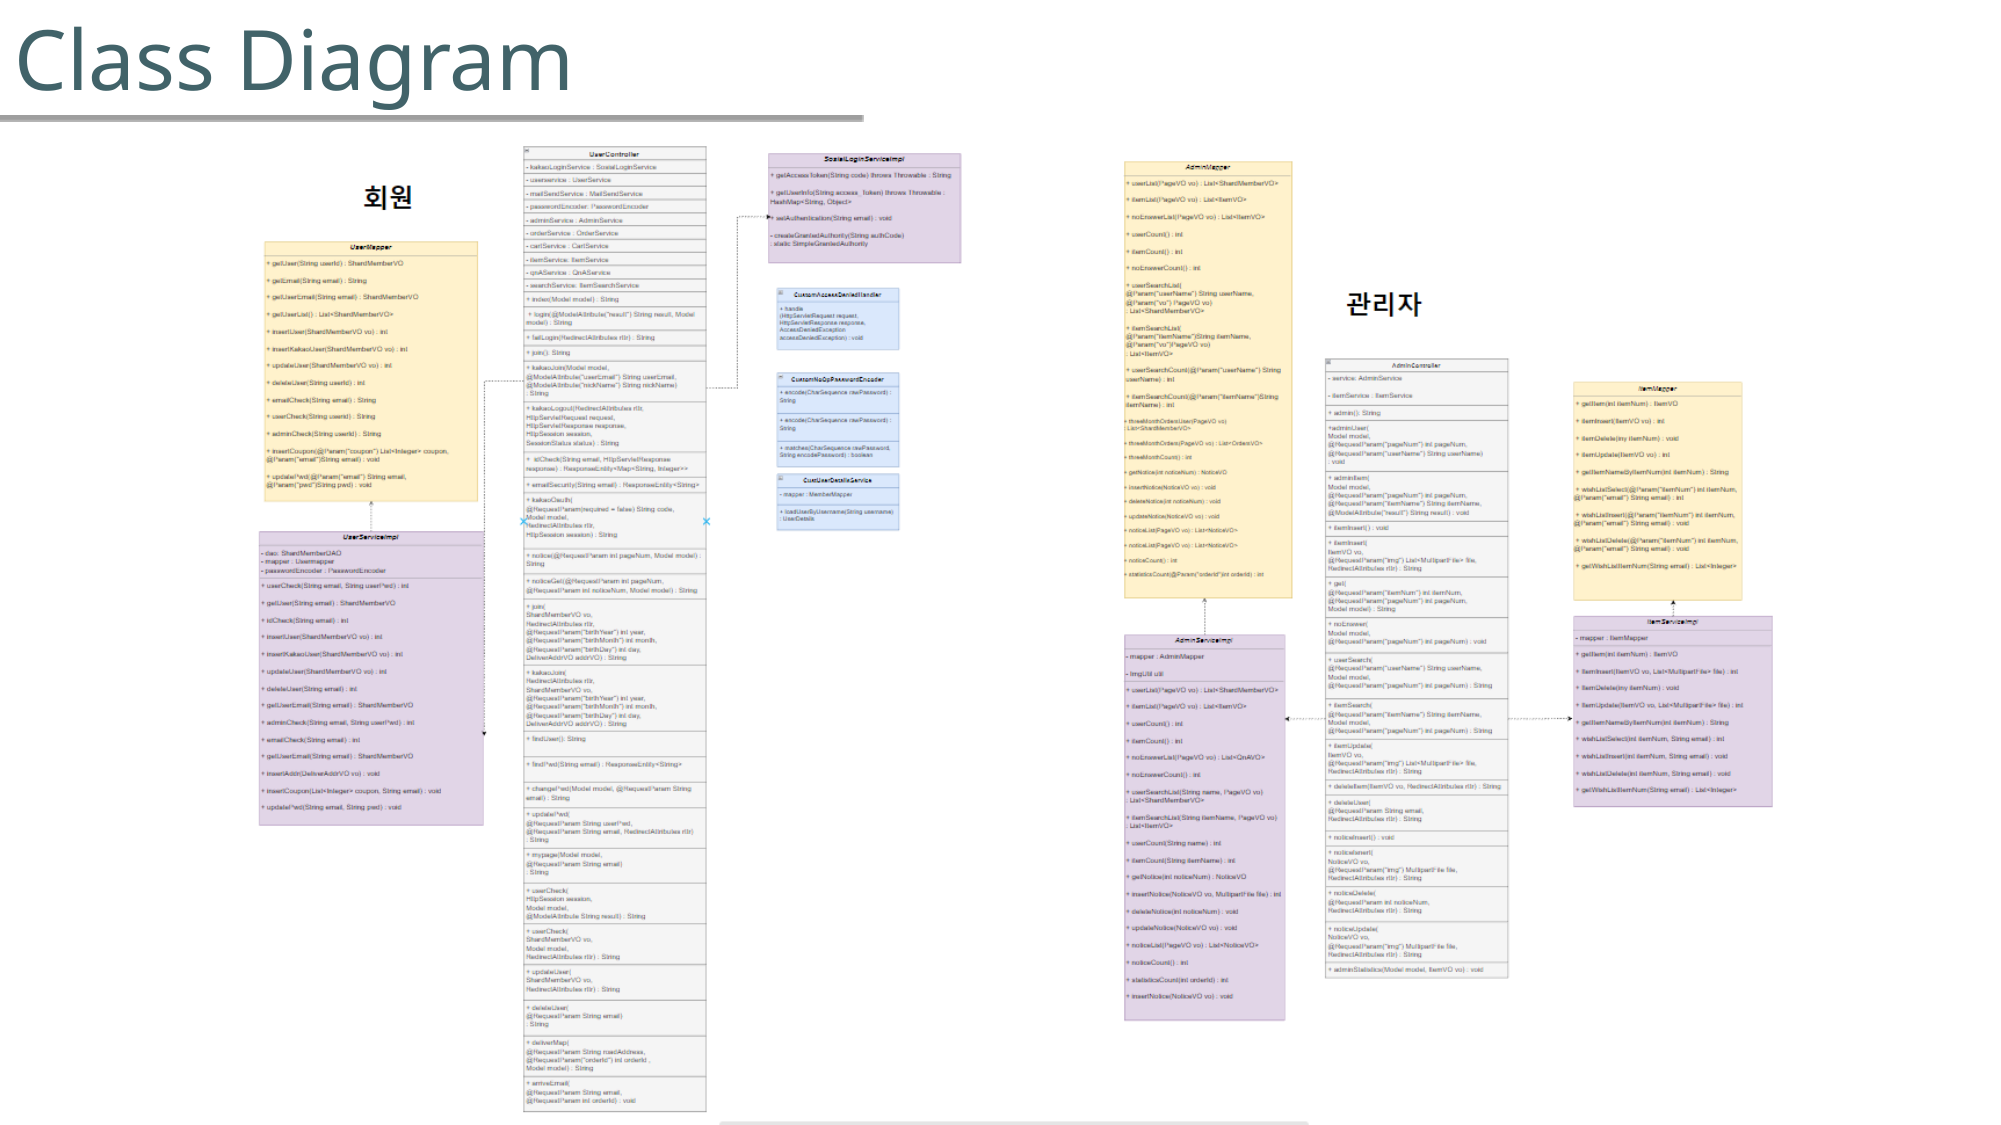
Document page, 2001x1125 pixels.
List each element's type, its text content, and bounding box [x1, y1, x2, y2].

picture [238, 137, 1803, 1125]
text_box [0, 115, 864, 122]
text_box Class Diagram [0, 0, 1000, 115]
